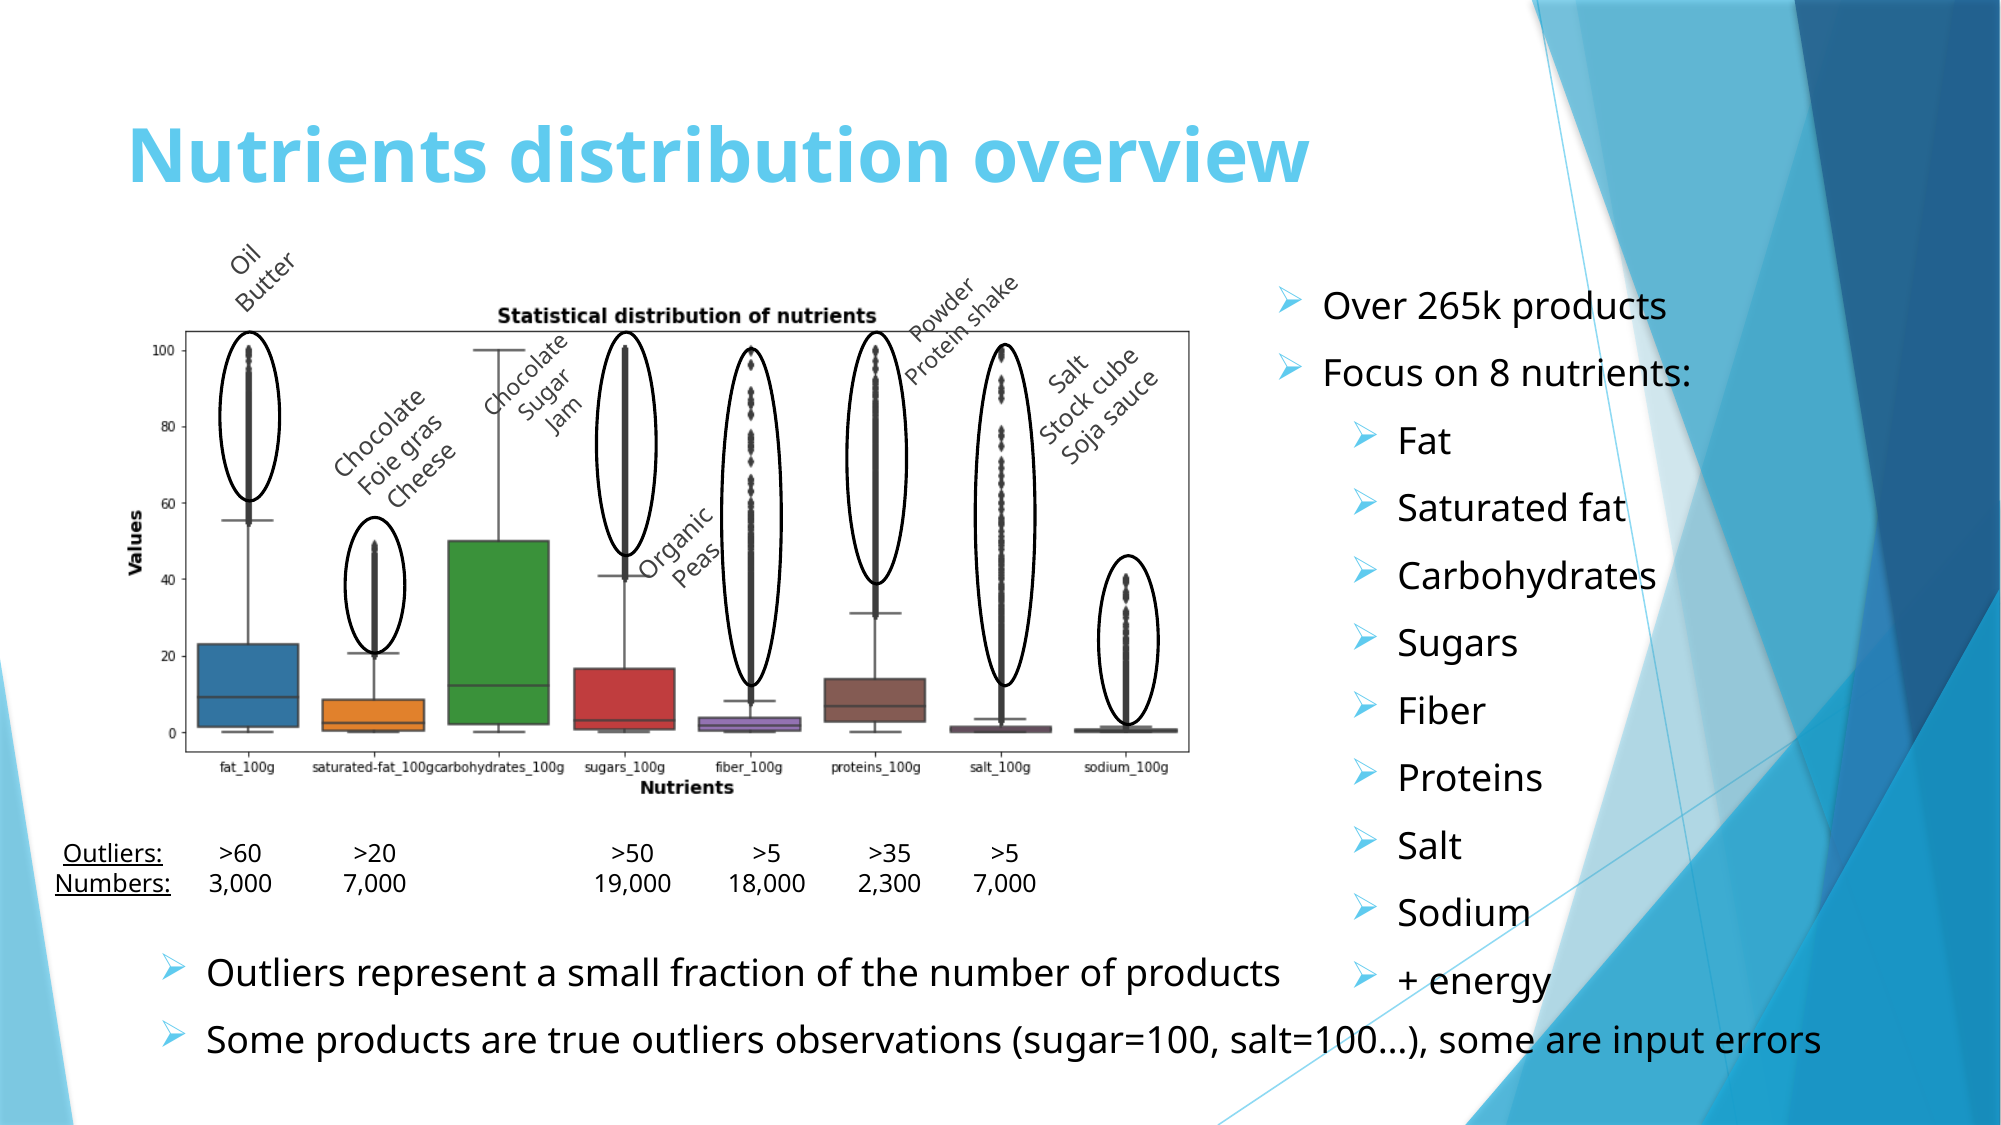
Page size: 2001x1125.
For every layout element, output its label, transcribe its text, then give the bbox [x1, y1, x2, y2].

text_box Outliers represent a small fraction of the number of products Some products are true outliers observations (sugar=100, salt=100…), some are input errors [144, 918, 1838, 1069]
text_box Outliers: Numbers: [39, 830, 186, 905]
text_box >60 3,000 [193, 830, 288, 905]
text_box >5 18,000 [713, 830, 821, 905]
text_box >35 2,300 [843, 830, 937, 905]
title Nutrients distribution overview [111, 99, 1522, 237]
text_box >5 7,000 [958, 830, 1052, 905]
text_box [110, 232, 1202, 817]
text_box >20 7,000 [328, 830, 422, 905]
text_box Over 265k products Focus on 8 nutrients: Fat Saturated fat Carbohydrates Sugars Fiber Proteins Salt Sodium + energy [1260, 251, 1707, 918]
text_box >50 19,000 [578, 830, 687, 905]
